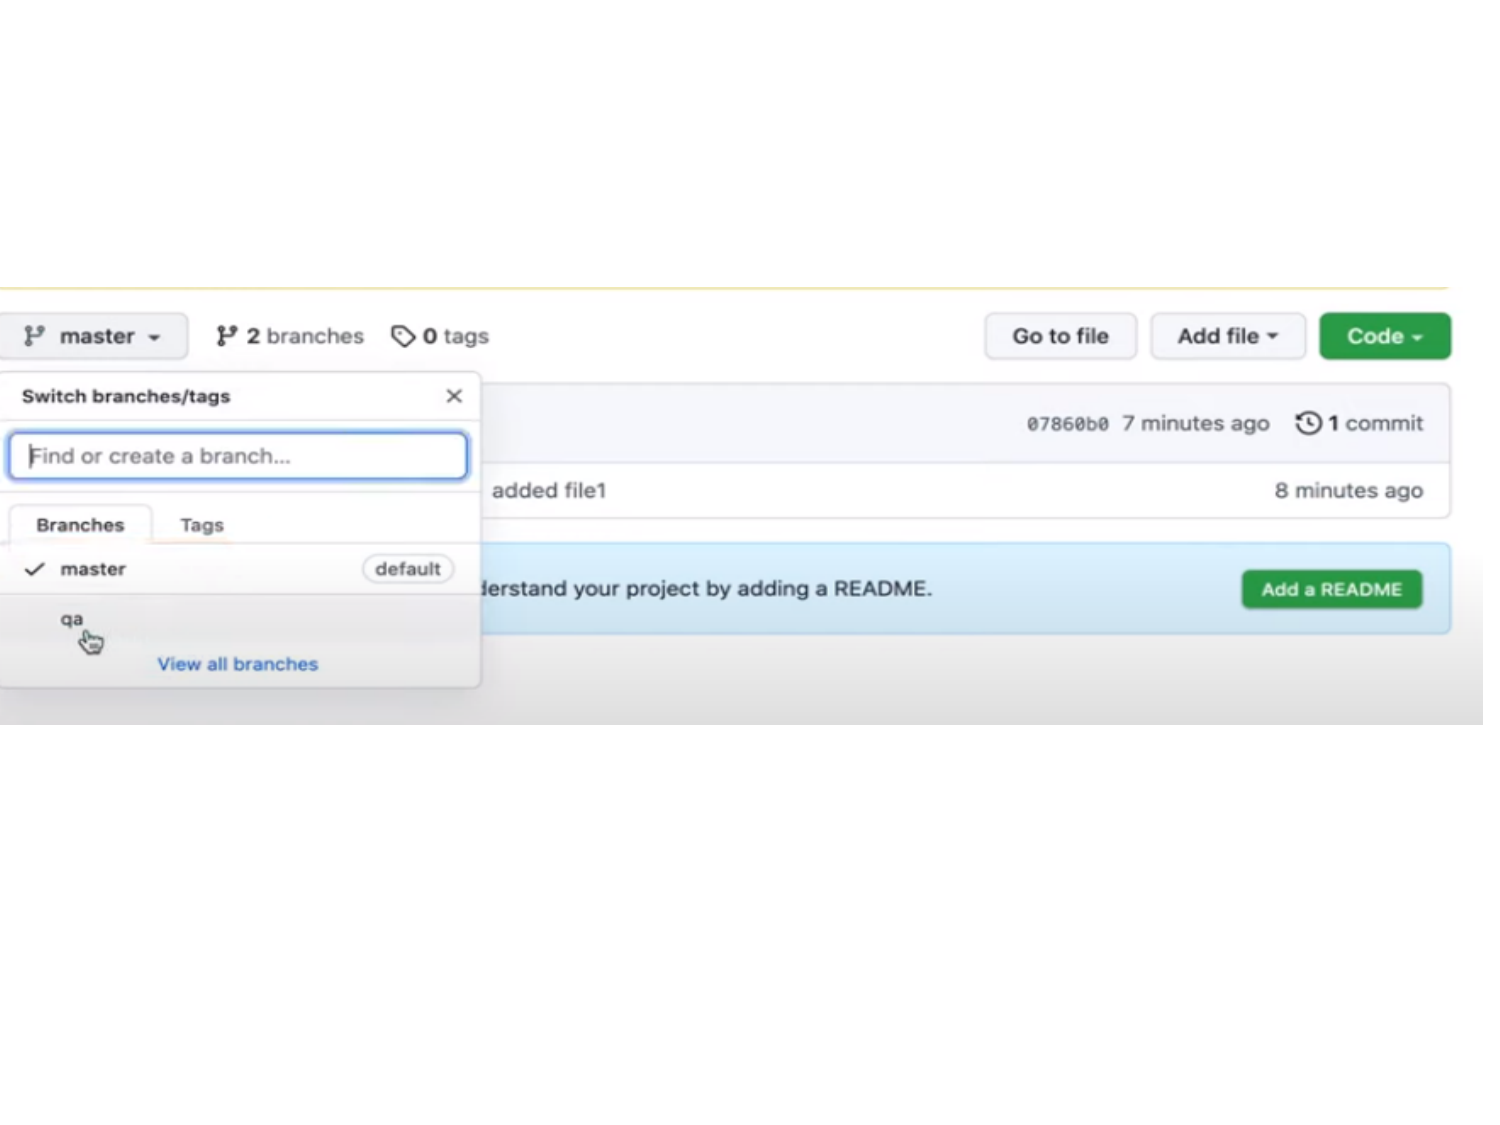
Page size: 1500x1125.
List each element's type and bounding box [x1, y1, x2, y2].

picture [0, 287, 1483, 726]
